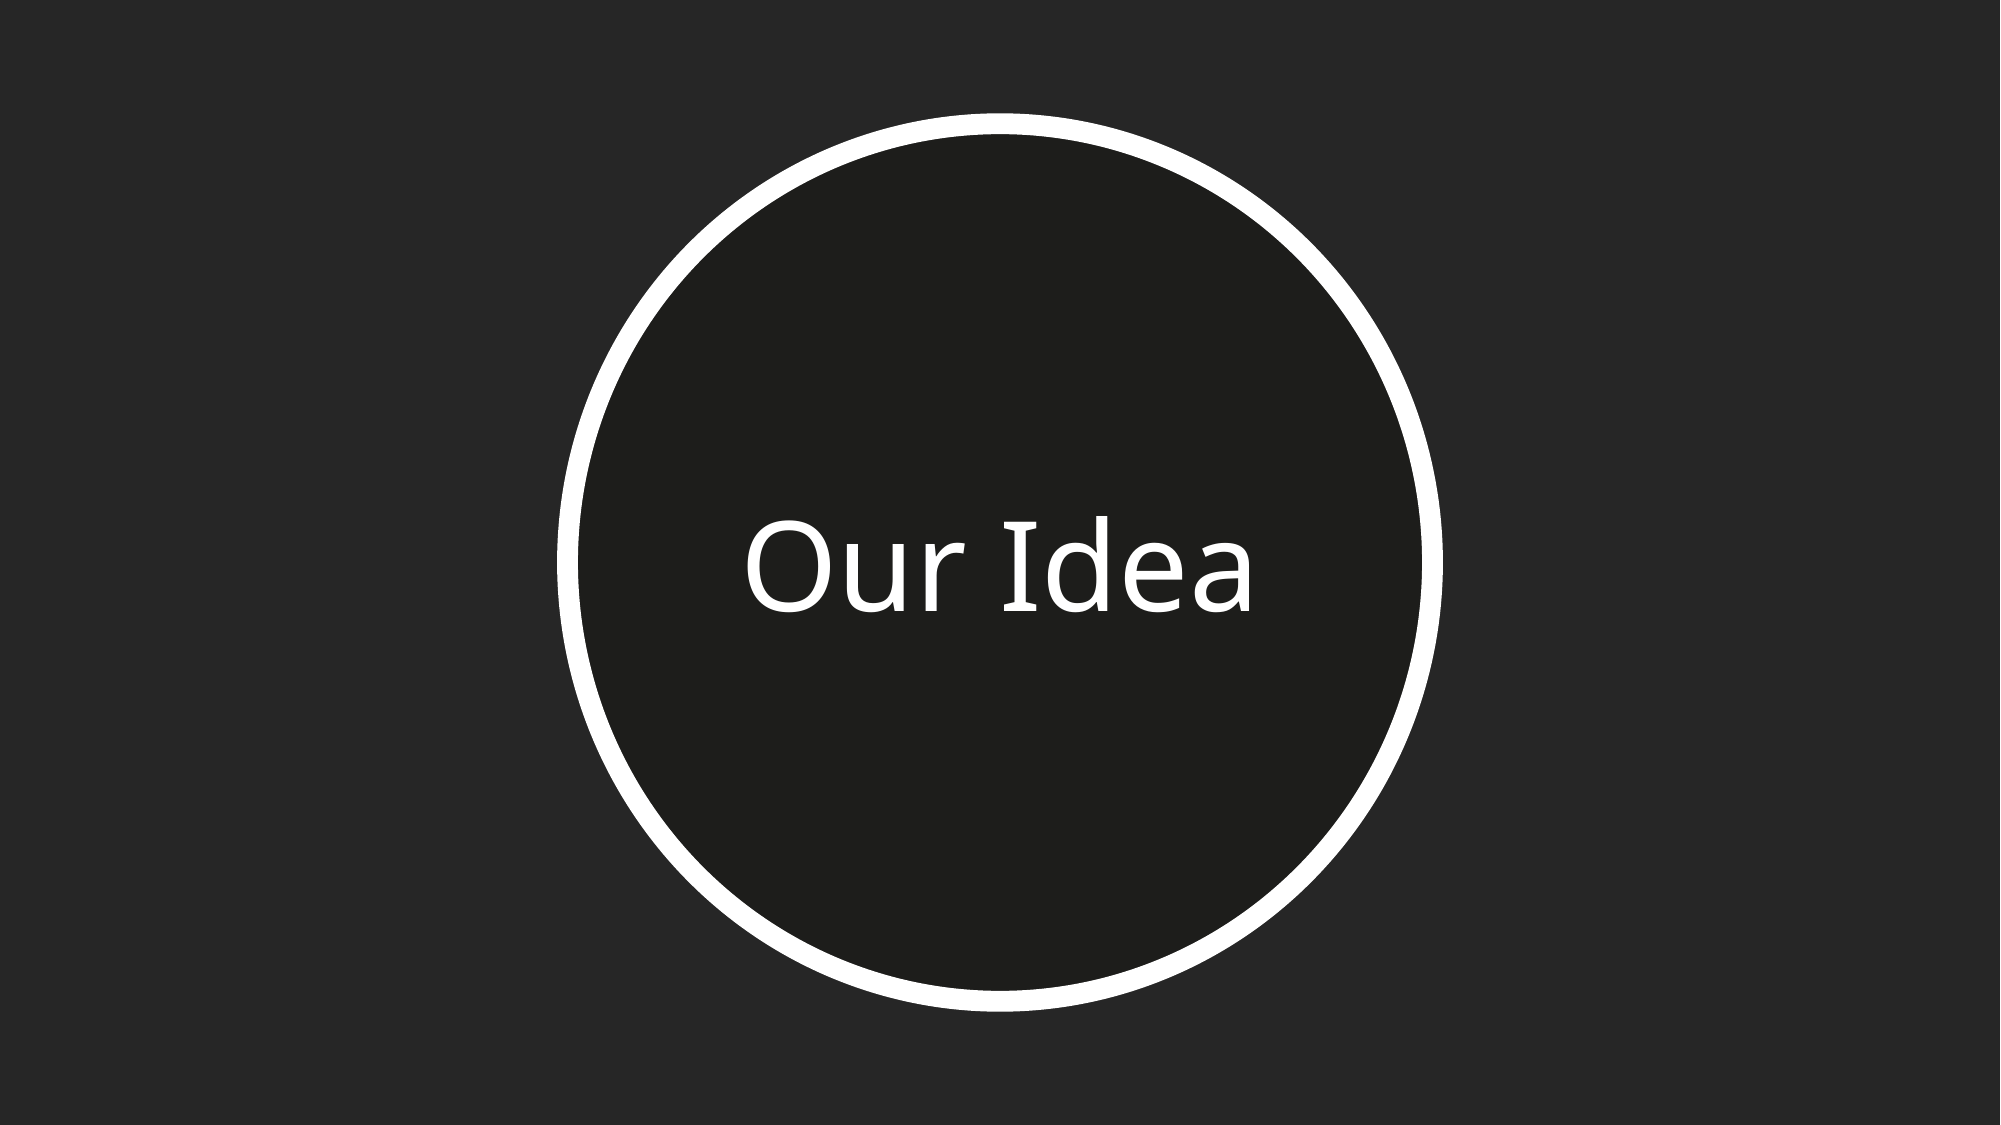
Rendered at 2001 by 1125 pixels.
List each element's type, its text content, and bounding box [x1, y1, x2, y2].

text_box Our Idea [725, 479, 1275, 644]
text_box [566, 122, 1434, 1003]
